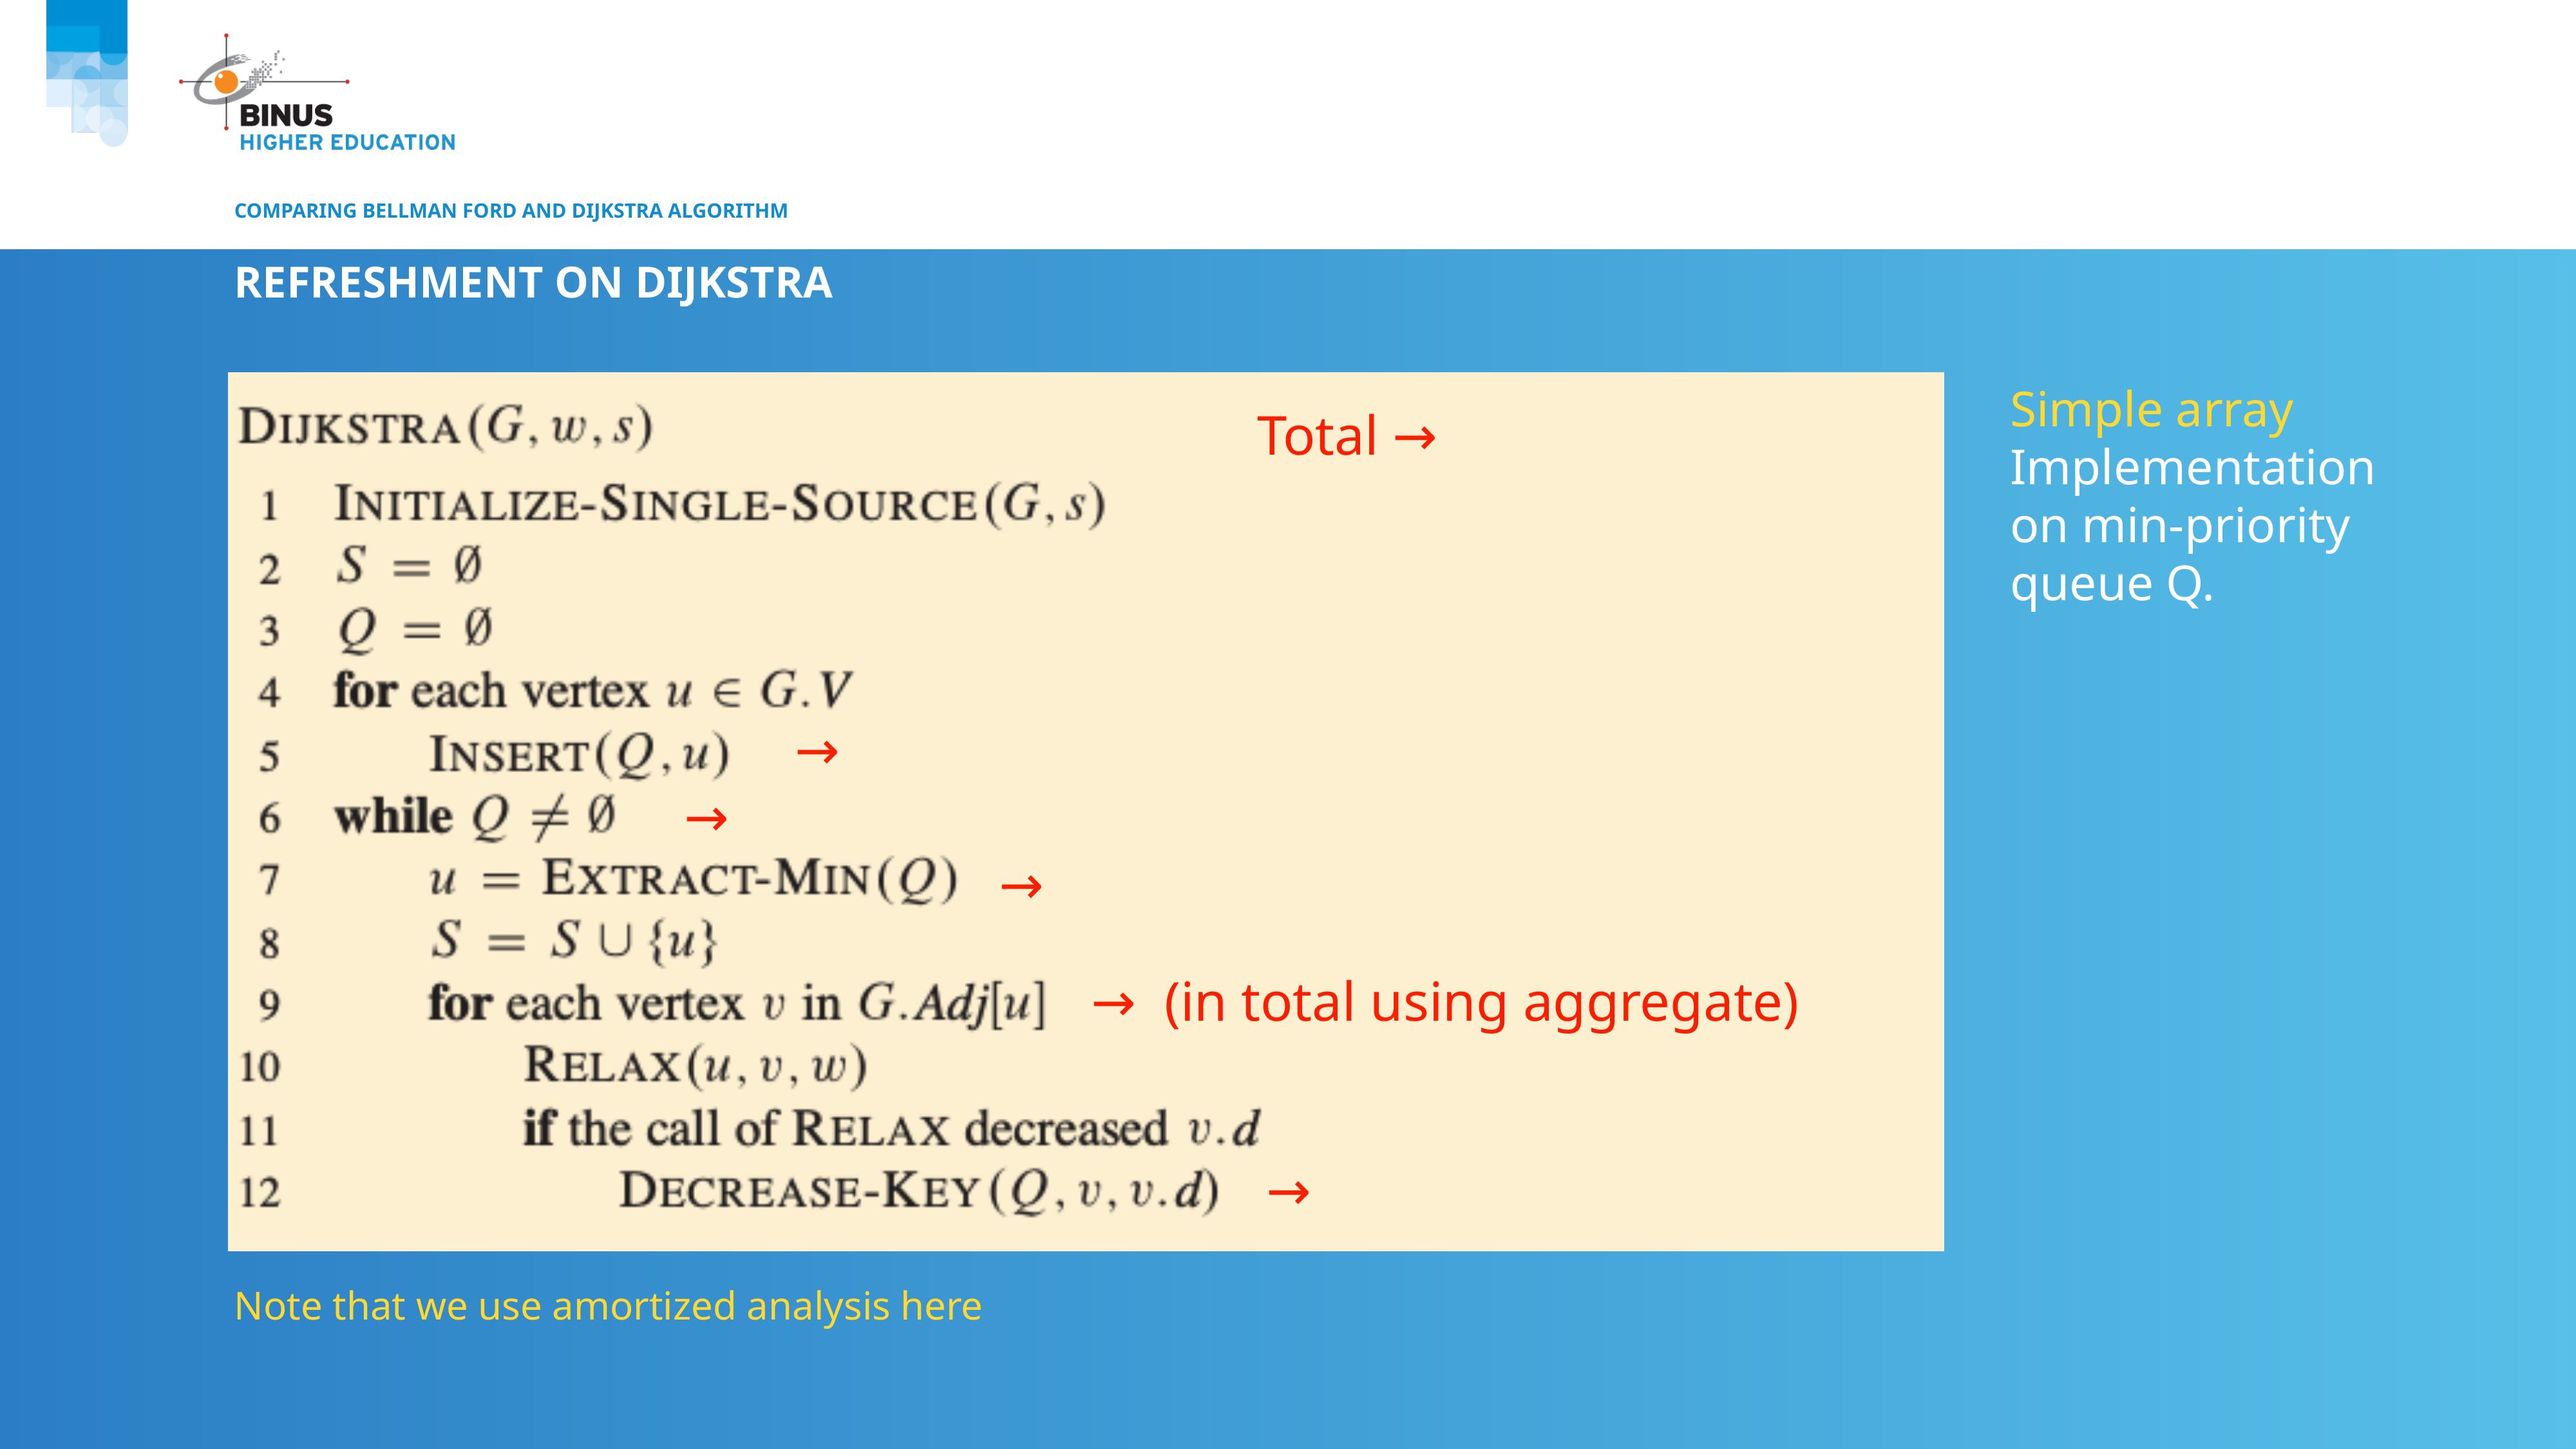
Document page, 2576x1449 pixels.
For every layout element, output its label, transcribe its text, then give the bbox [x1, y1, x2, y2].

picture [46, 0, 455, 154]
title Comparing Bellman ford and Dijkstra algorithm [228, 197, 1784, 252]
picture [227, 372, 1944, 1252]
text_box Note that we use amortized analysis here [229, 1276, 1019, 1362]
list Simple array Implementation on min-priority queue Q. [2004, 372, 2408, 1274]
list Refreshment on dijkstra [228, 255, 1262, 341]
